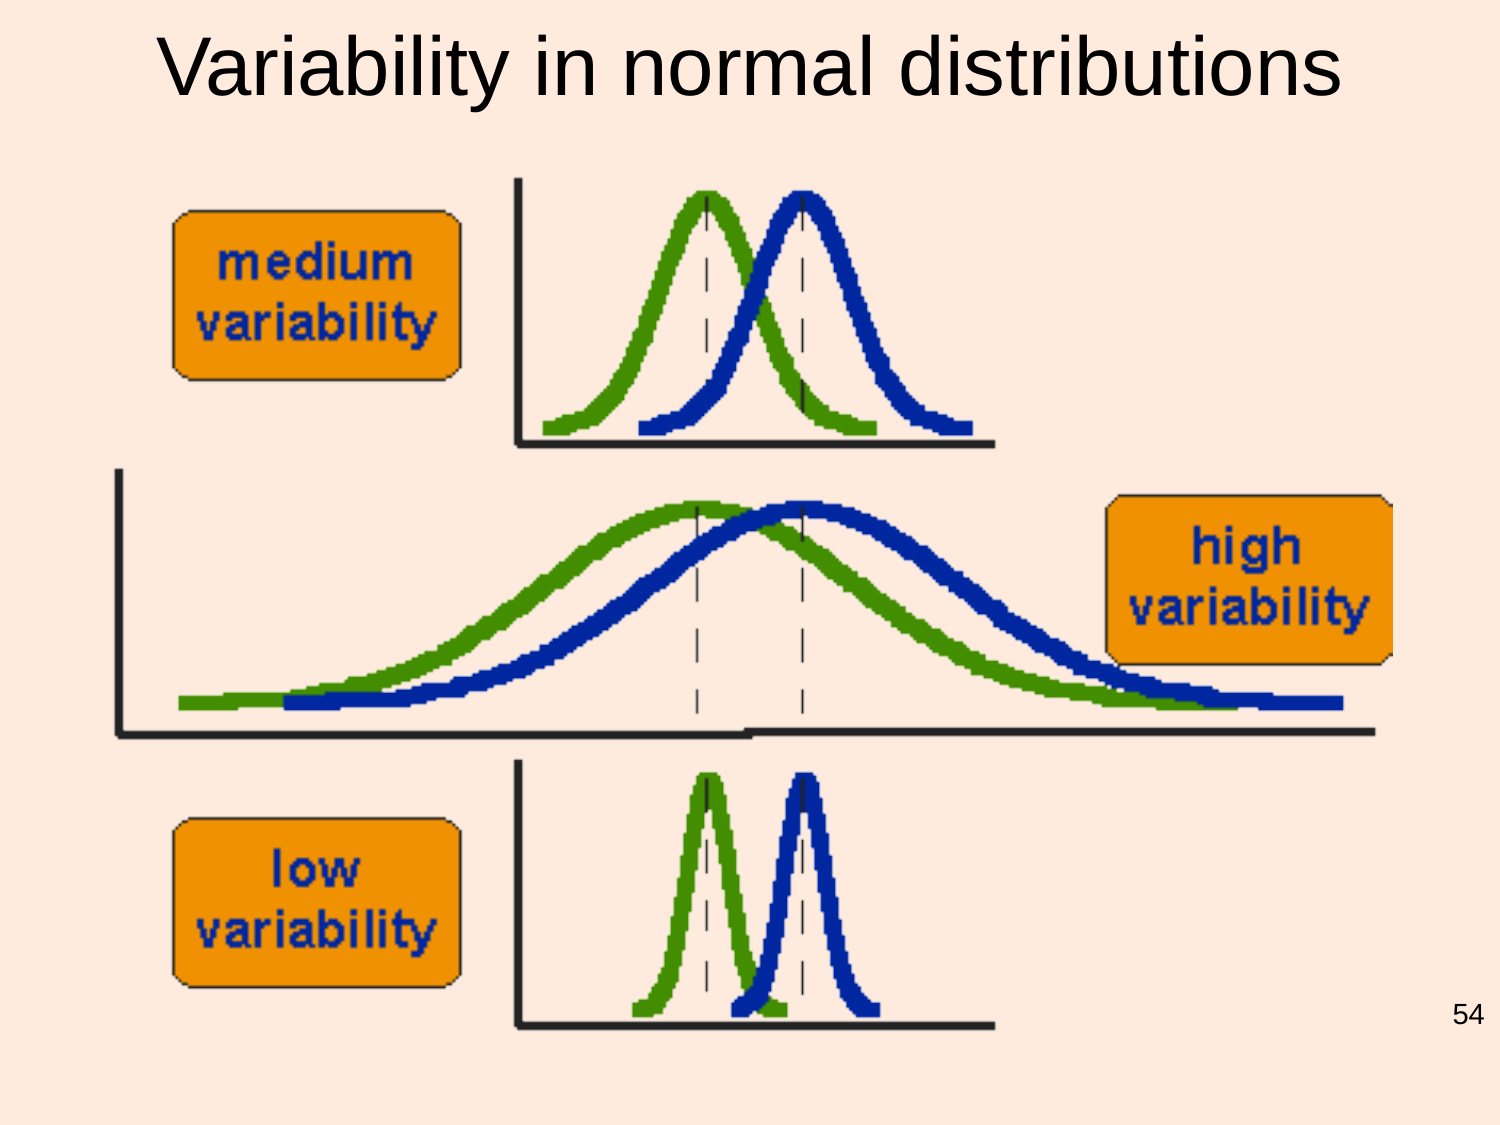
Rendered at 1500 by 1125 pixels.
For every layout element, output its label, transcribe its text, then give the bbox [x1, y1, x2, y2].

title Variability in normal distributions [112, 0, 1388, 125]
slide_number 54 [1187, 987, 1500, 1063]
picture [111, 172, 1393, 1036]
